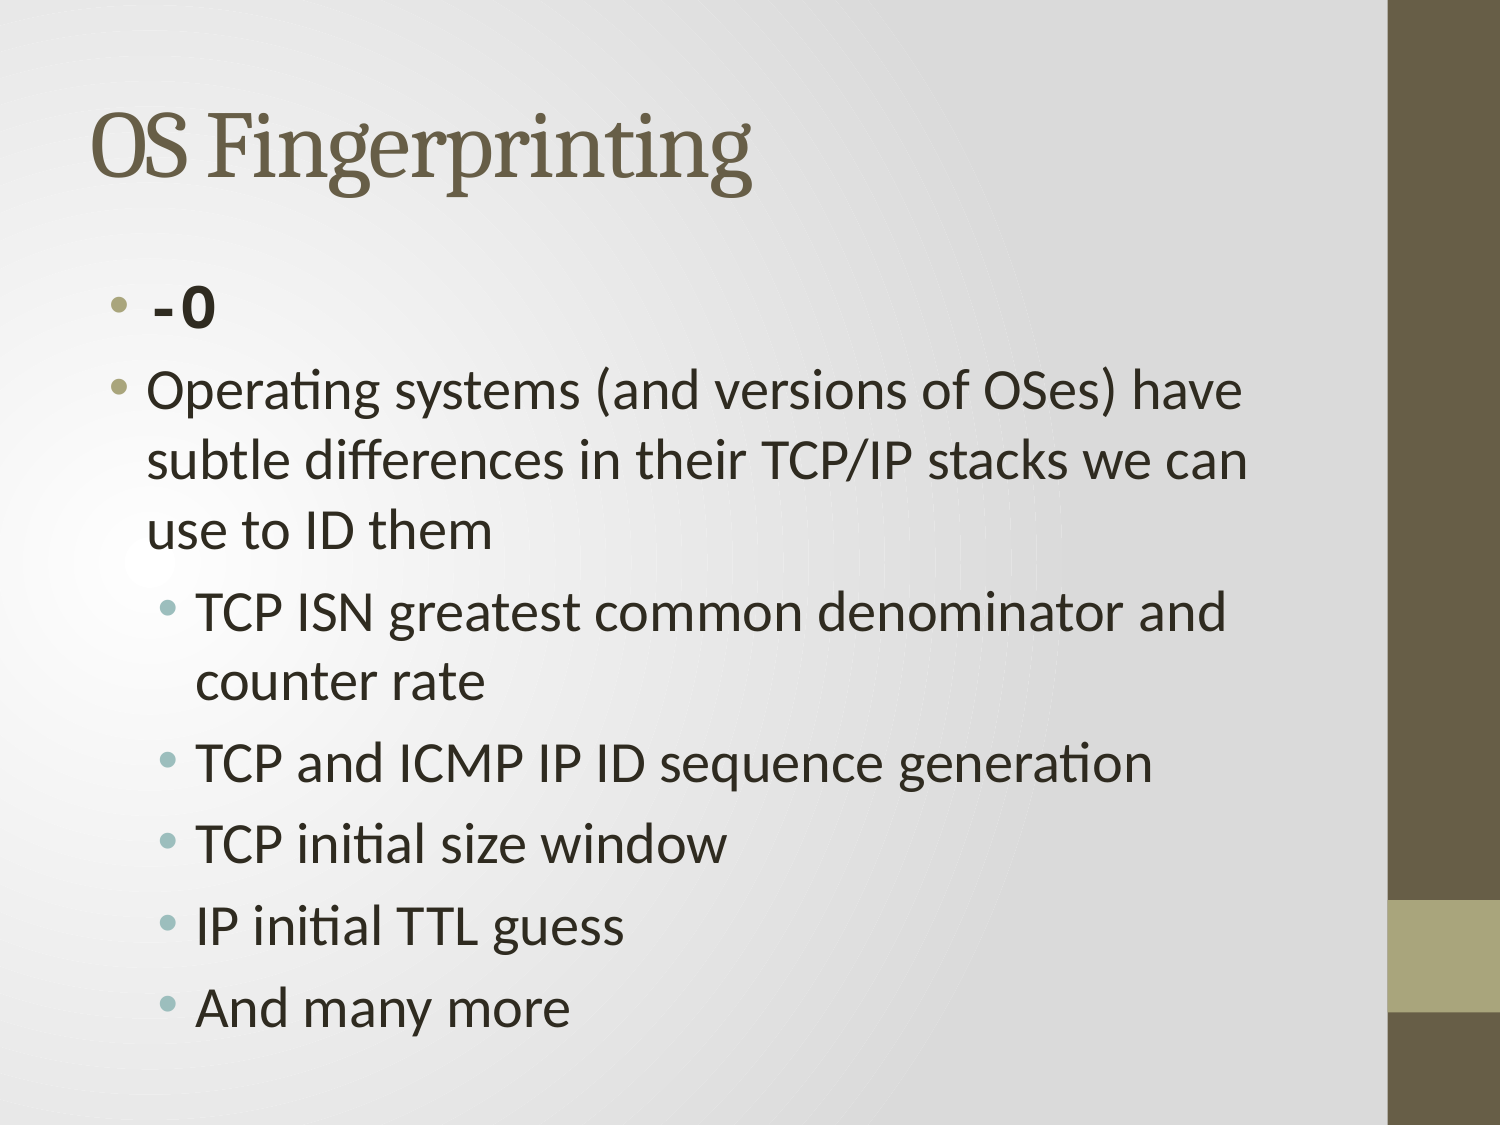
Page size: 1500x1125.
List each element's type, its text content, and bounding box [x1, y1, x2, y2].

title OS Fingerprinting [75, 45, 1325, 233]
list -O Operating systems (and versions of OSes) have subtle differences in their TCP/IP stacks we can use to ID them TCP ISN greatest common denominator and counter rate TCP and ICMP IP ID sequence generation TCP initial size window IP initial TTL guess And many more [75, 262, 1325, 1050]
